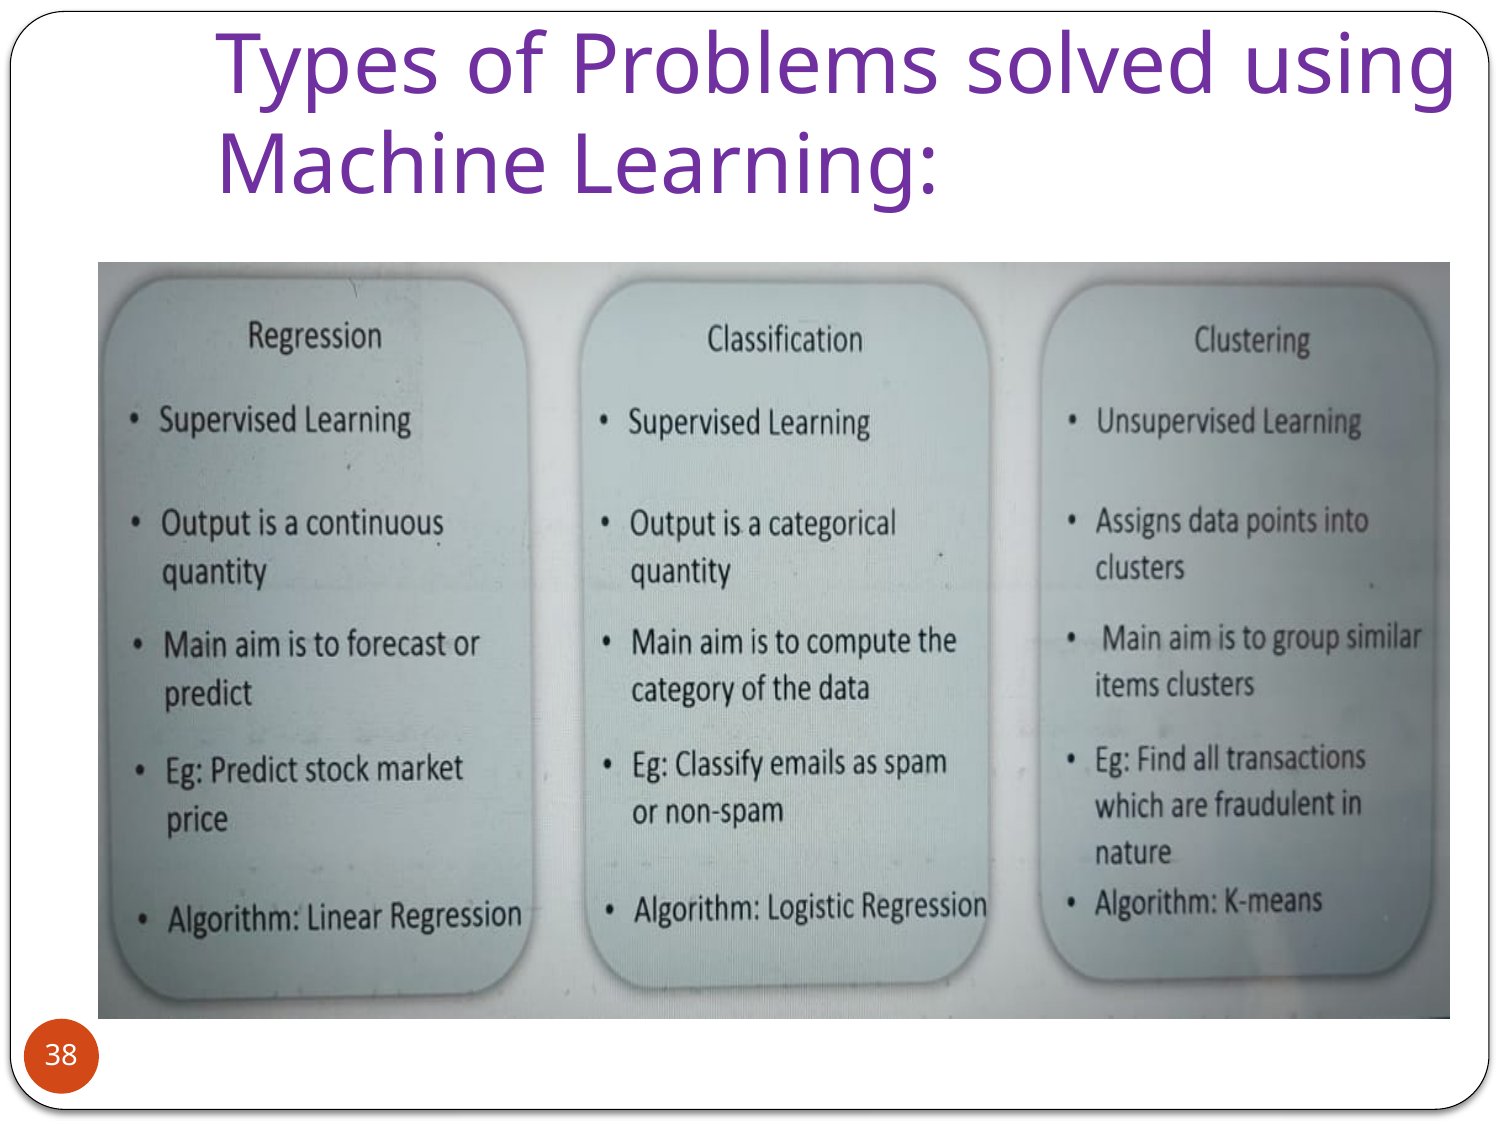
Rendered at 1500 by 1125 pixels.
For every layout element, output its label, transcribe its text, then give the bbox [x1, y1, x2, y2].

title Types of Problems solved using Machine Learning: [199, 44, 1476, 226]
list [98, 262, 1451, 1019]
slide_number 38 [23, 1018, 99, 1094]
